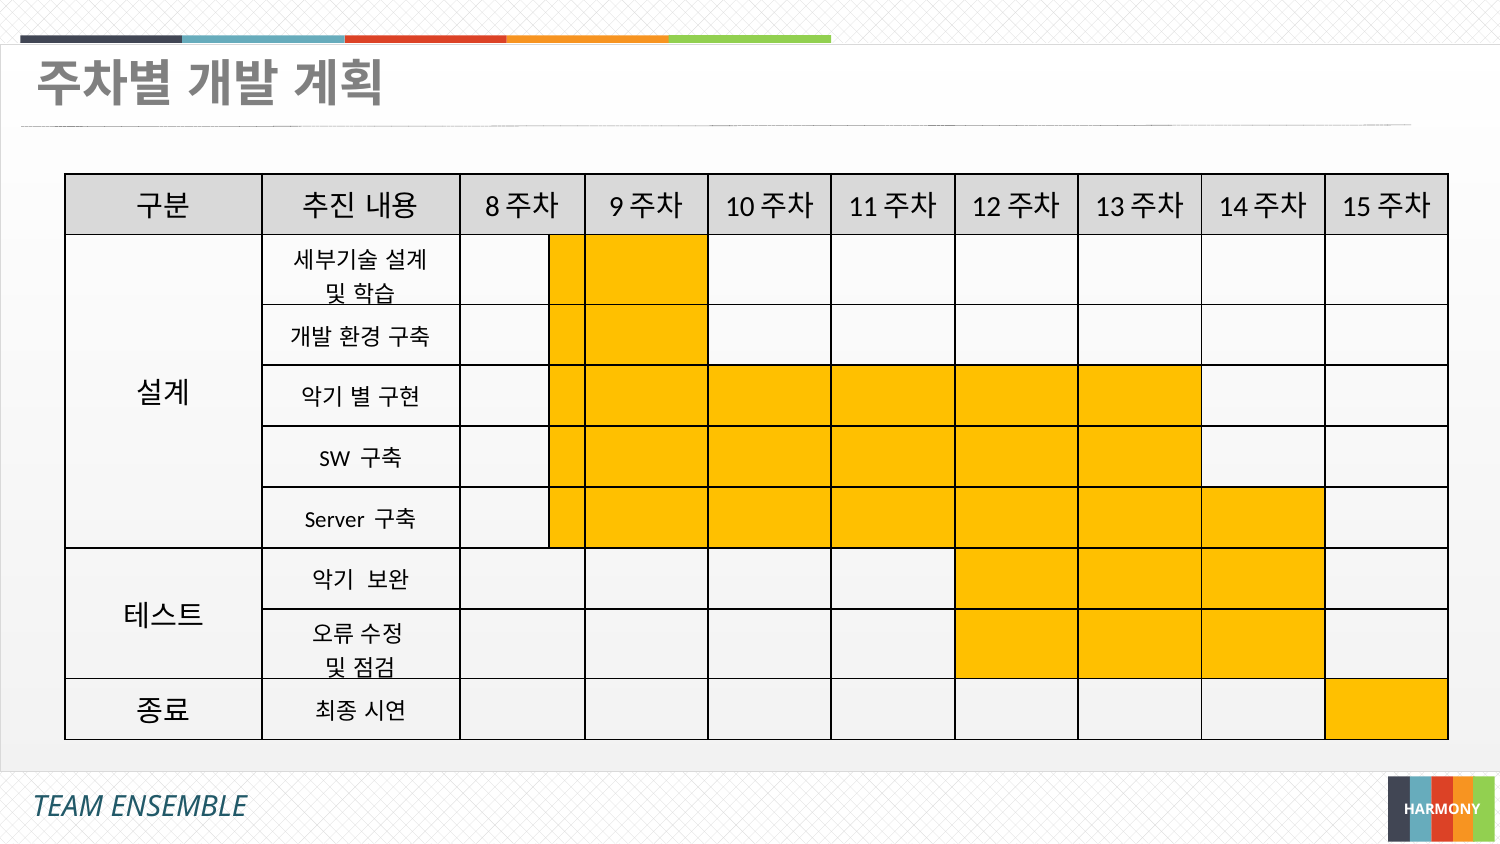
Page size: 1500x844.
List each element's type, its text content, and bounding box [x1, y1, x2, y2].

table_cell [709, 305, 830, 364]
table_cell [709, 235, 830, 304]
table_cell [586, 549, 707, 608]
table_cell [1079, 679, 1201, 739]
table_cell [956, 610, 1077, 678]
table_cell [586, 427, 707, 486]
table_cell [709, 549, 830, 608]
table_cell [461, 305, 548, 364]
table_header 9주차 [586, 175, 707, 234]
table_cell [1202, 488, 1324, 547]
table_cell [586, 488, 707, 547]
table_cell [832, 305, 954, 364]
table_header 11주차 [832, 175, 954, 234]
table_cell [1326, 549, 1447, 608]
table_cell [709, 679, 830, 739]
table_cell 종료 [66, 679, 261, 739]
table_cell [956, 488, 1077, 547]
table_cell [1079, 488, 1201, 547]
table_cell 개발 환경 구축 [263, 305, 459, 364]
table_cell [586, 305, 707, 364]
table_cell 최종 시연 [263, 679, 459, 739]
table_cell [832, 427, 954, 486]
table_cell 테스트 [66, 549, 261, 678]
table_cell [1079, 235, 1201, 304]
table_cell [586, 610, 707, 678]
table_cell [956, 549, 1077, 608]
table_header 8주차 [461, 175, 584, 234]
table_cell [1326, 305, 1447, 364]
table_header 구분 [66, 175, 261, 234]
table_cell [1326, 610, 1447, 678]
table_cell [586, 235, 707, 304]
table_header 13주차 [1079, 175, 1201, 234]
table_cell [832, 488, 954, 547]
table_cell [956, 679, 1077, 739]
table_cell [1079, 427, 1201, 486]
table_cell [1326, 679, 1447, 739]
table_cell [1079, 610, 1201, 678]
table_cell [832, 679, 954, 739]
table_cell SW 구축 [263, 427, 459, 486]
table_cell [832, 366, 954, 425]
table_cell [461, 235, 548, 304]
table_cell [550, 235, 584, 304]
table_cell [709, 427, 830, 486]
table_cell [1202, 366, 1324, 425]
table_header 10주차 [709, 175, 830, 234]
table_cell [586, 366, 707, 425]
table_cell [1202, 427, 1324, 486]
table_cell [832, 235, 954, 304]
table_cell [1202, 305, 1324, 364]
table_cell [832, 610, 954, 678]
table_cell [956, 305, 1077, 364]
table_cell 악기 별 구현 [263, 366, 459, 425]
table_cell [1202, 679, 1324, 739]
table_cell [461, 427, 548, 486]
table_cell [709, 610, 830, 678]
table_header 12주차 [956, 175, 1077, 234]
table_cell [956, 366, 1077, 425]
table_cell [1202, 549, 1324, 608]
table_cell [461, 366, 548, 425]
table_cell [550, 427, 584, 486]
table_cell [1079, 549, 1201, 608]
table_cell [1326, 235, 1447, 304]
table_cell [832, 549, 954, 608]
table_cell [956, 235, 1077, 304]
table_cell [1326, 427, 1447, 486]
table_header 15주차 [1326, 175, 1447, 234]
table_cell [461, 610, 584, 678]
table_cell Server 구축 [263, 488, 459, 547]
table_cell 설계 [66, 235, 261, 547]
table_cell 오류 수정 및 점검 [263, 610, 459, 678]
table_cell 세부기술 설계 및 학습 [263, 235, 459, 304]
text_box 주차별 개발 계획 [21, 43, 1093, 119]
table_cell [1326, 366, 1447, 425]
table_cell [1079, 305, 1201, 364]
table_cell [1079, 366, 1201, 425]
table_cell [550, 366, 584, 425]
table_cell [1202, 235, 1324, 304]
table_cell [709, 366, 830, 425]
table_cell [461, 488, 548, 547]
table_cell 악기 보완 [263, 549, 459, 608]
table_header 14주차 [1202, 175, 1324, 234]
table_cell [1202, 610, 1324, 678]
table_header 추진 내용 [263, 175, 459, 234]
table_cell [1326, 488, 1447, 547]
table_cell [550, 488, 584, 547]
table_cell [586, 679, 707, 739]
table_cell [550, 305, 584, 364]
table_cell [709, 488, 830, 547]
table_cell [461, 679, 584, 739]
table_cell [461, 549, 584, 608]
table_cell [956, 427, 1077, 486]
